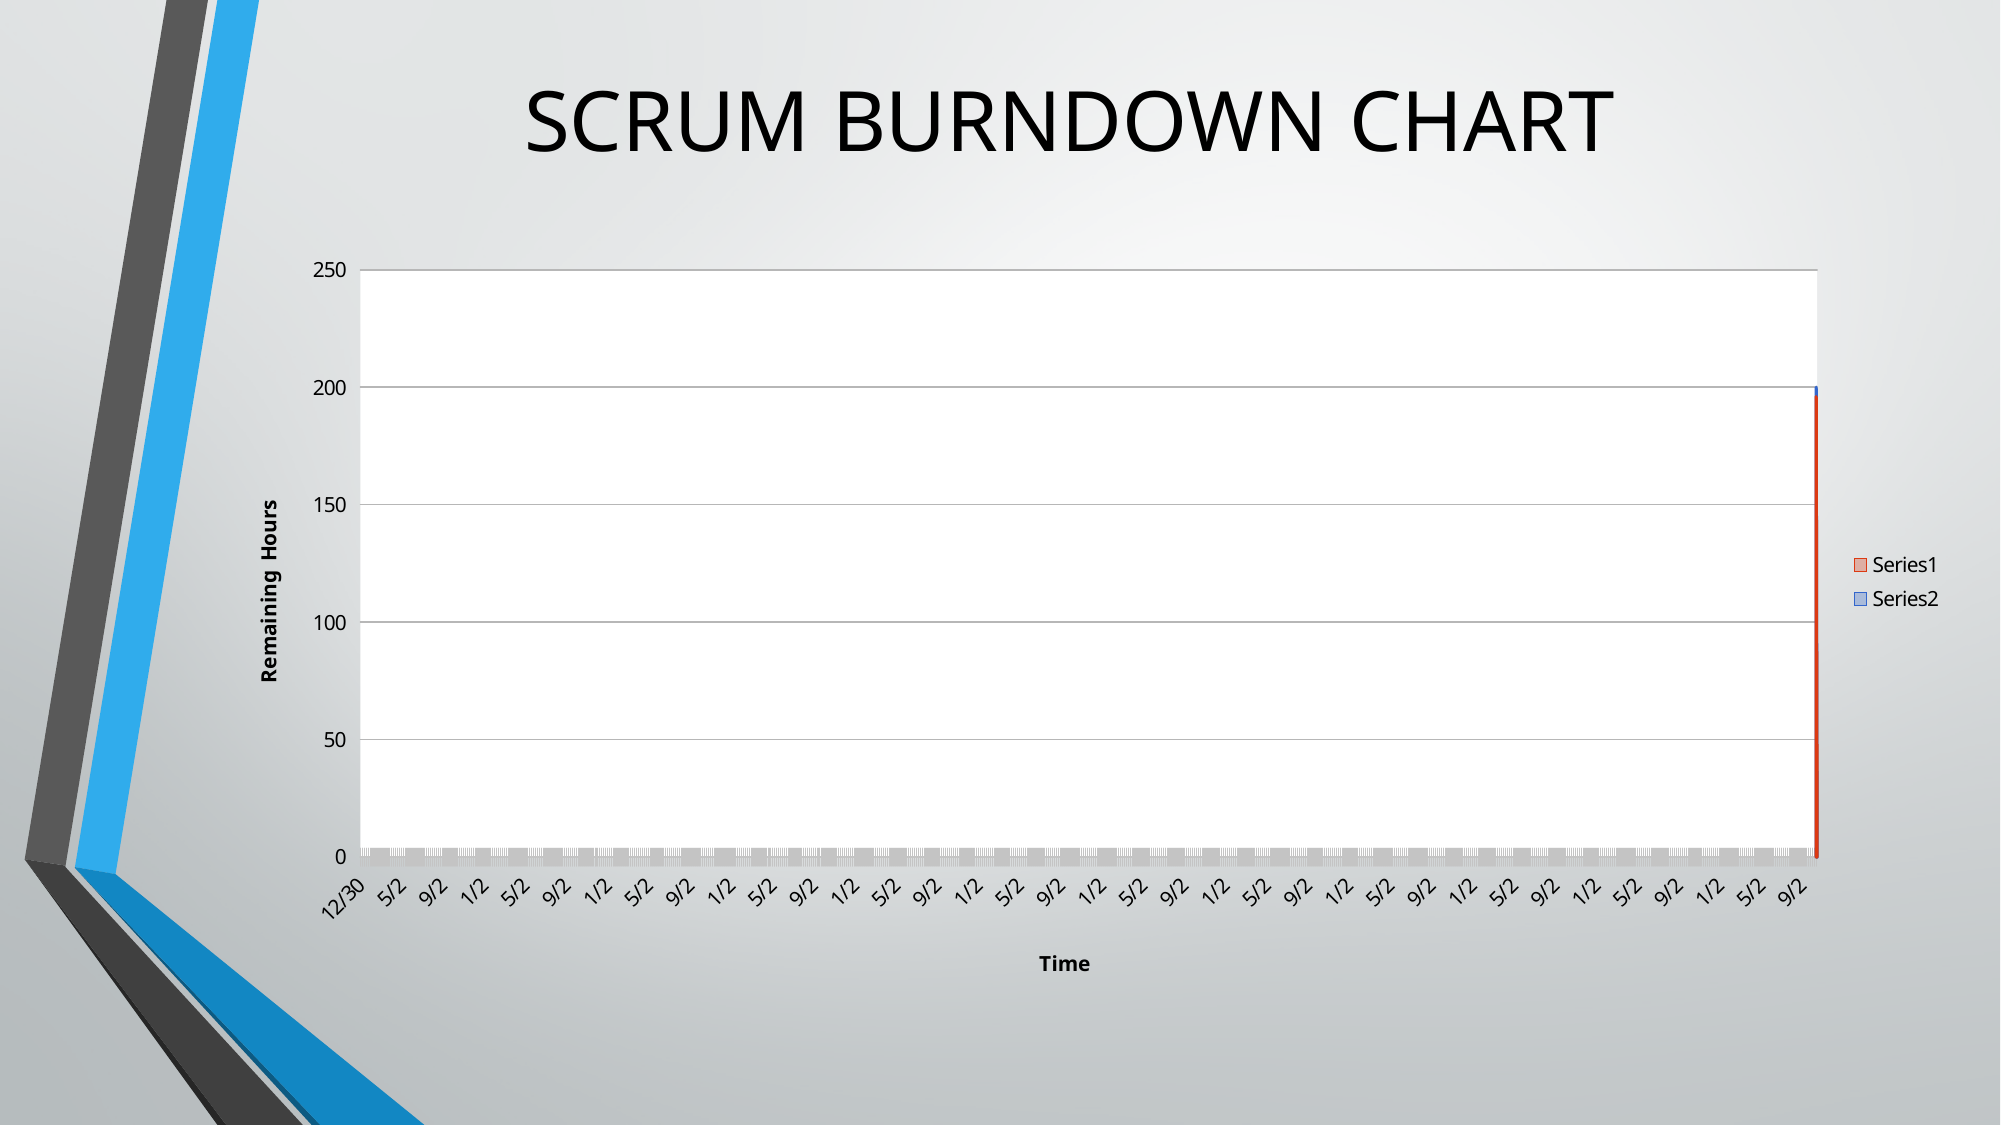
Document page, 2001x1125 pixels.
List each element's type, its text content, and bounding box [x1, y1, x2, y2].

chart [247, 179, 1958, 985]
title SCRUM BURNDOWN CHART [248, 55, 1892, 179]
